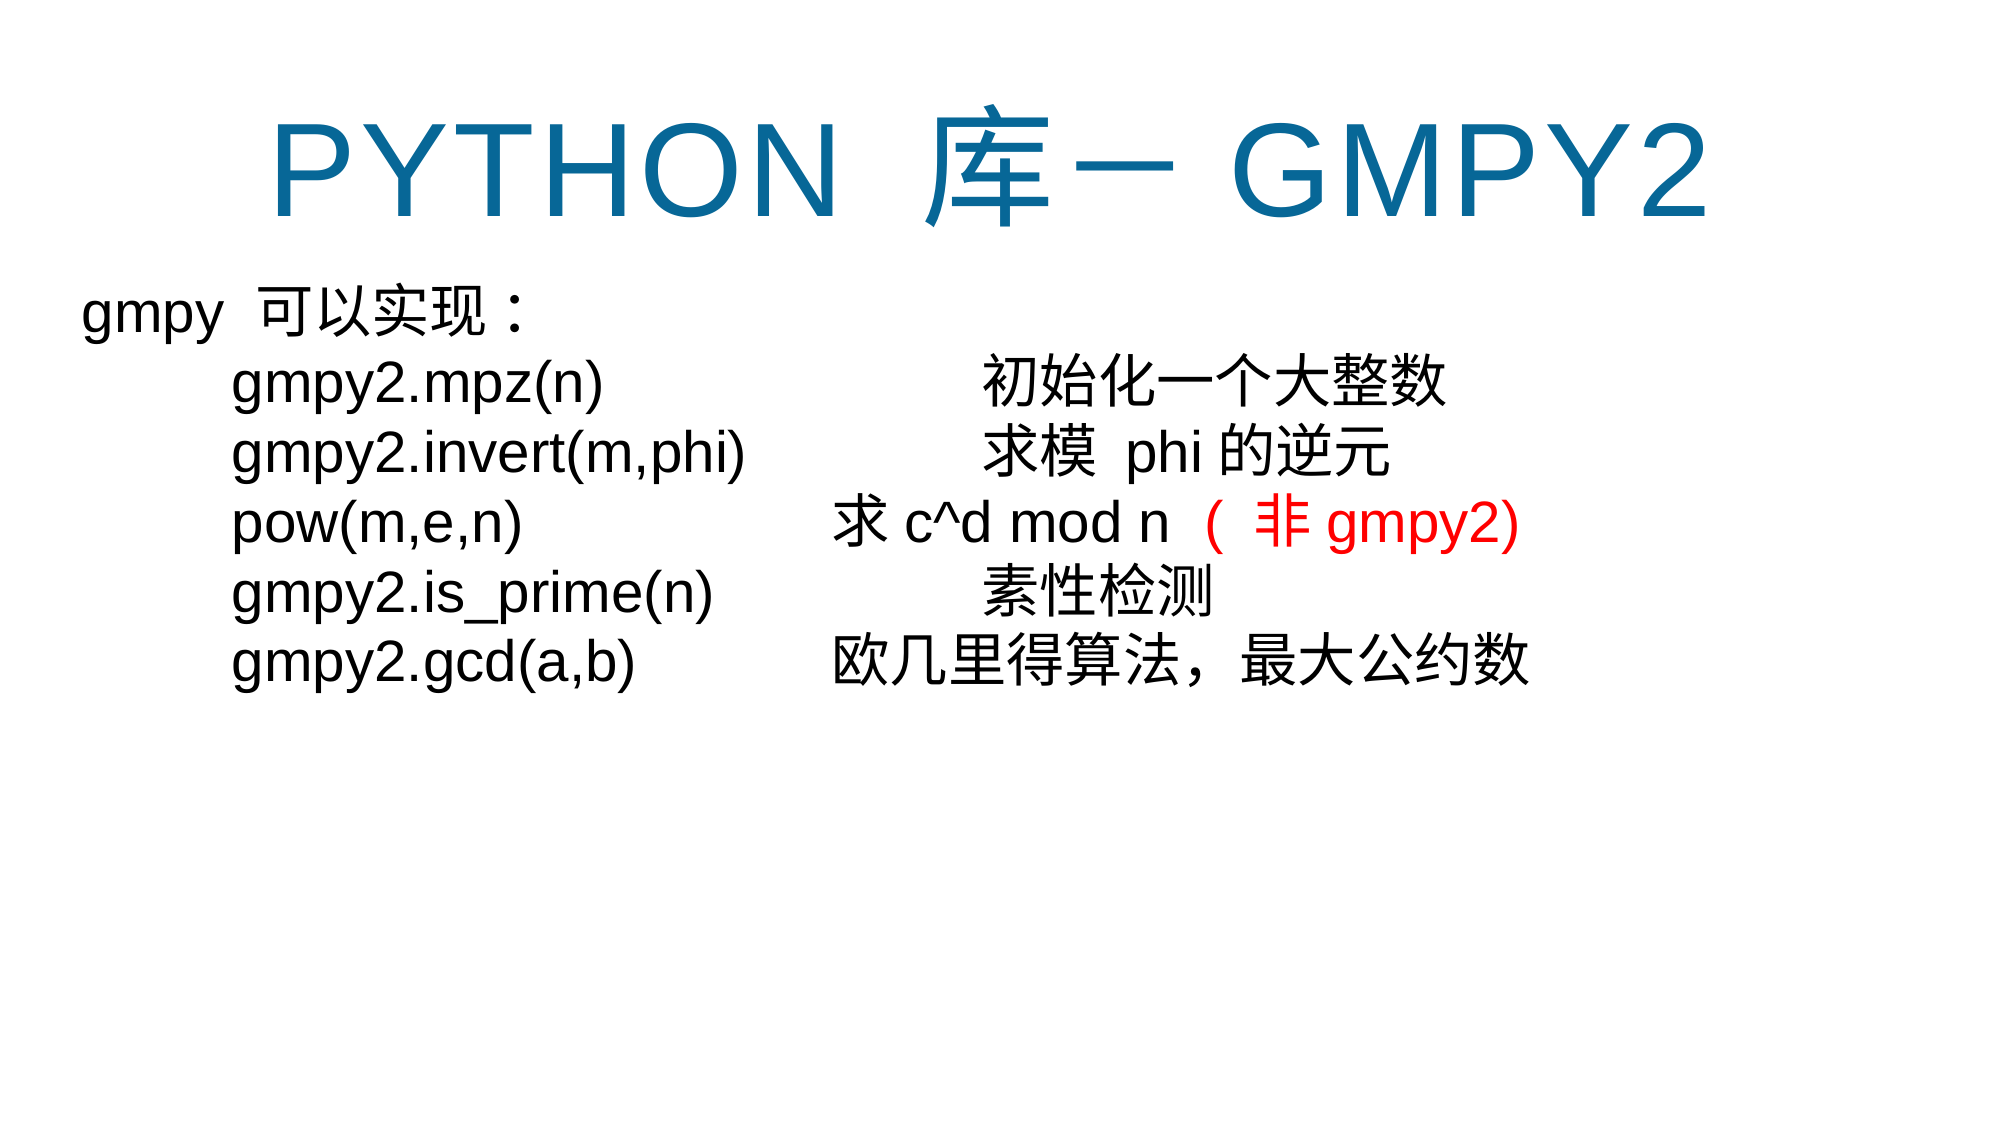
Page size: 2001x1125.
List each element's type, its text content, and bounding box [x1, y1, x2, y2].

text_box gmpy 可以实现 ： gmpy2.mpz(n) 初始化一个大整数 gmpy2.invert(m,phi) 求模 phi的逆元 pow(m,e,n) 求c^d mod n ( 非gmpy2) gmpy2.is_prime(n) 素性检测 gmpy2.gcd(a,b) 欧几里得算法，最大公约数 [67, 266, 1842, 701]
title python 库－gmpy2 [89, 91, 1890, 280]
